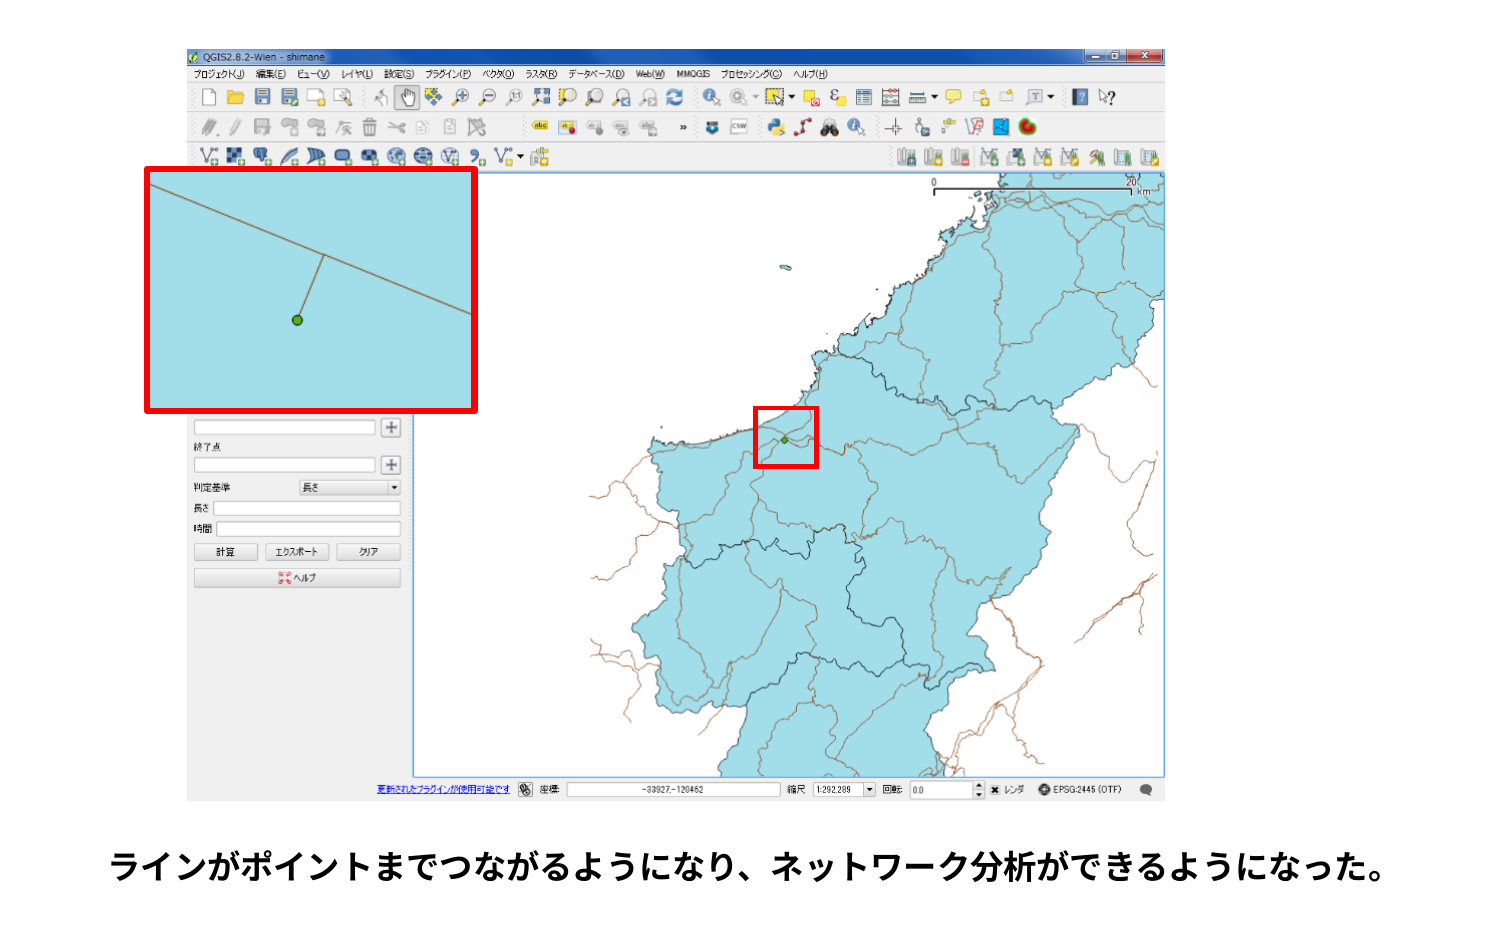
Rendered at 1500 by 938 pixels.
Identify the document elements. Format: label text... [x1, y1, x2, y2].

text_box ラインがポイントまでつながるようになり、ネットワーク分析ができるようになった。 [93, 839, 1418, 894]
picture [149, 49, 1165, 801]
